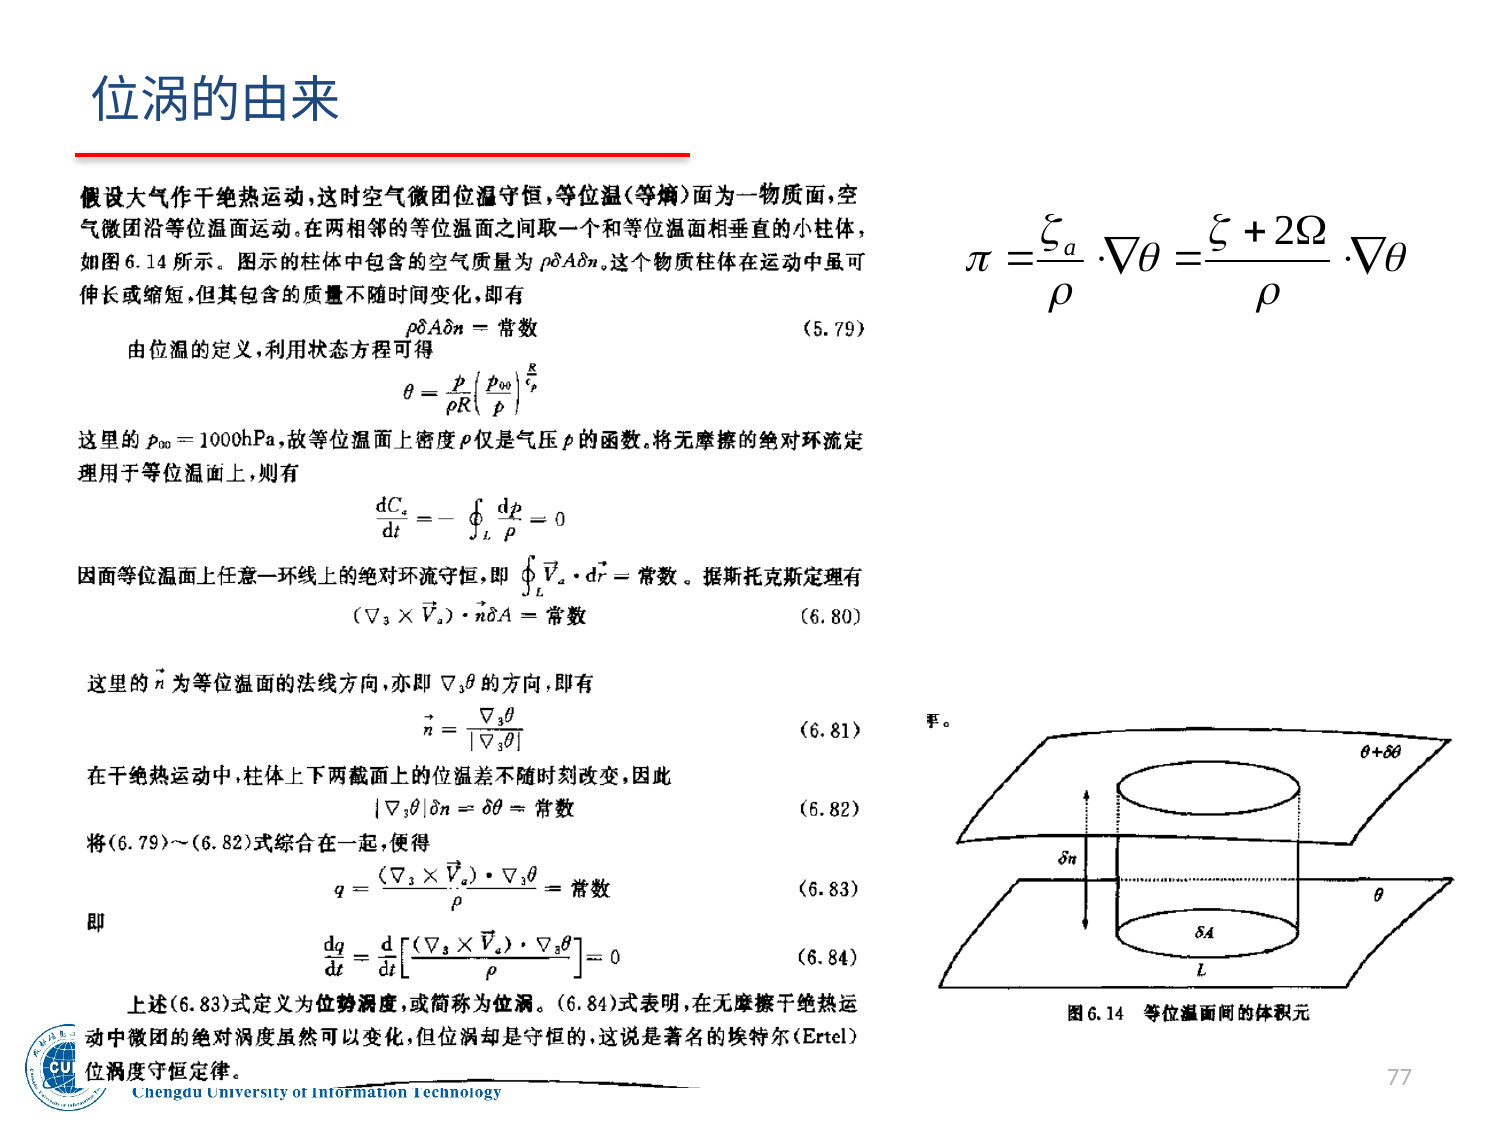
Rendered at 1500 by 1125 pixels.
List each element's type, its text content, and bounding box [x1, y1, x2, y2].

slide_number 77 [1277, 1046, 1428, 1106]
picture [74, 176, 873, 631]
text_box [960, 193, 1417, 322]
picture [25, 663, 873, 1111]
title 位涡的由来 [75, 45, 1425, 150]
picture [926, 713, 1468, 1038]
